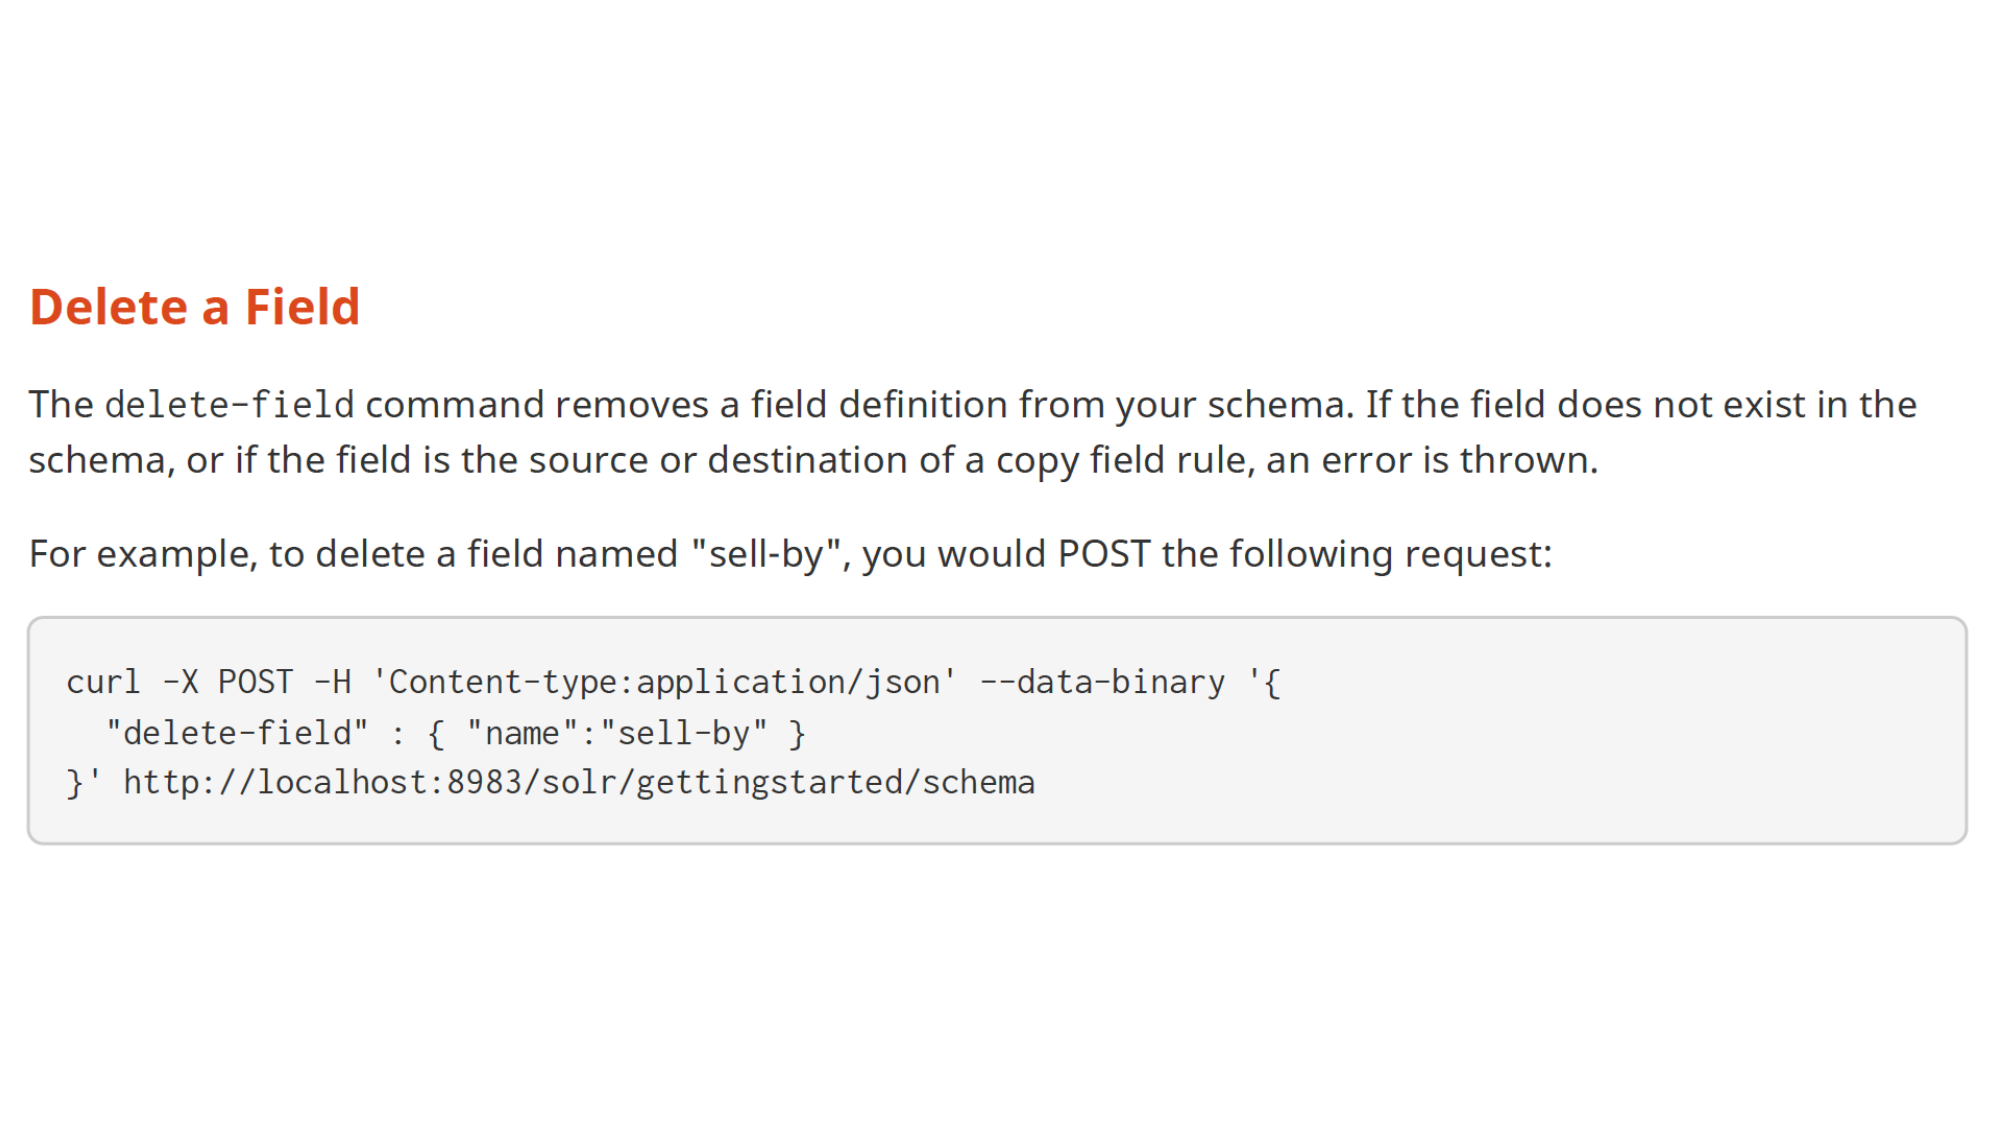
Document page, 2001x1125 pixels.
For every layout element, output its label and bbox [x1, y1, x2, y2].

picture [20, 268, 1978, 855]
